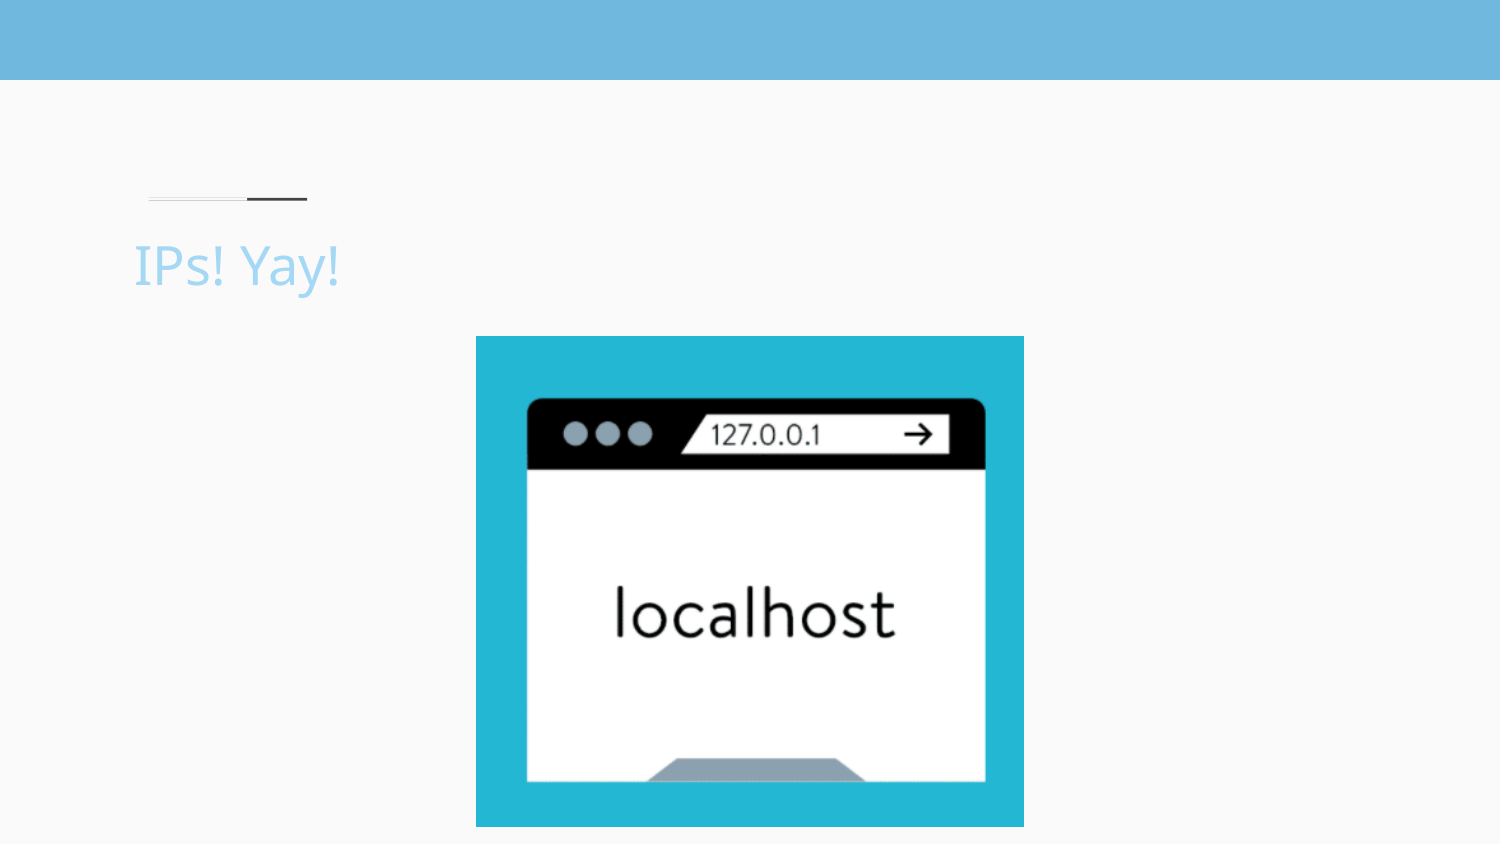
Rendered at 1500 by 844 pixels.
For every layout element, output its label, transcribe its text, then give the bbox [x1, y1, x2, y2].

title IPs! Yay! [119, 216, 1381, 305]
picture [476, 336, 1024, 827]
